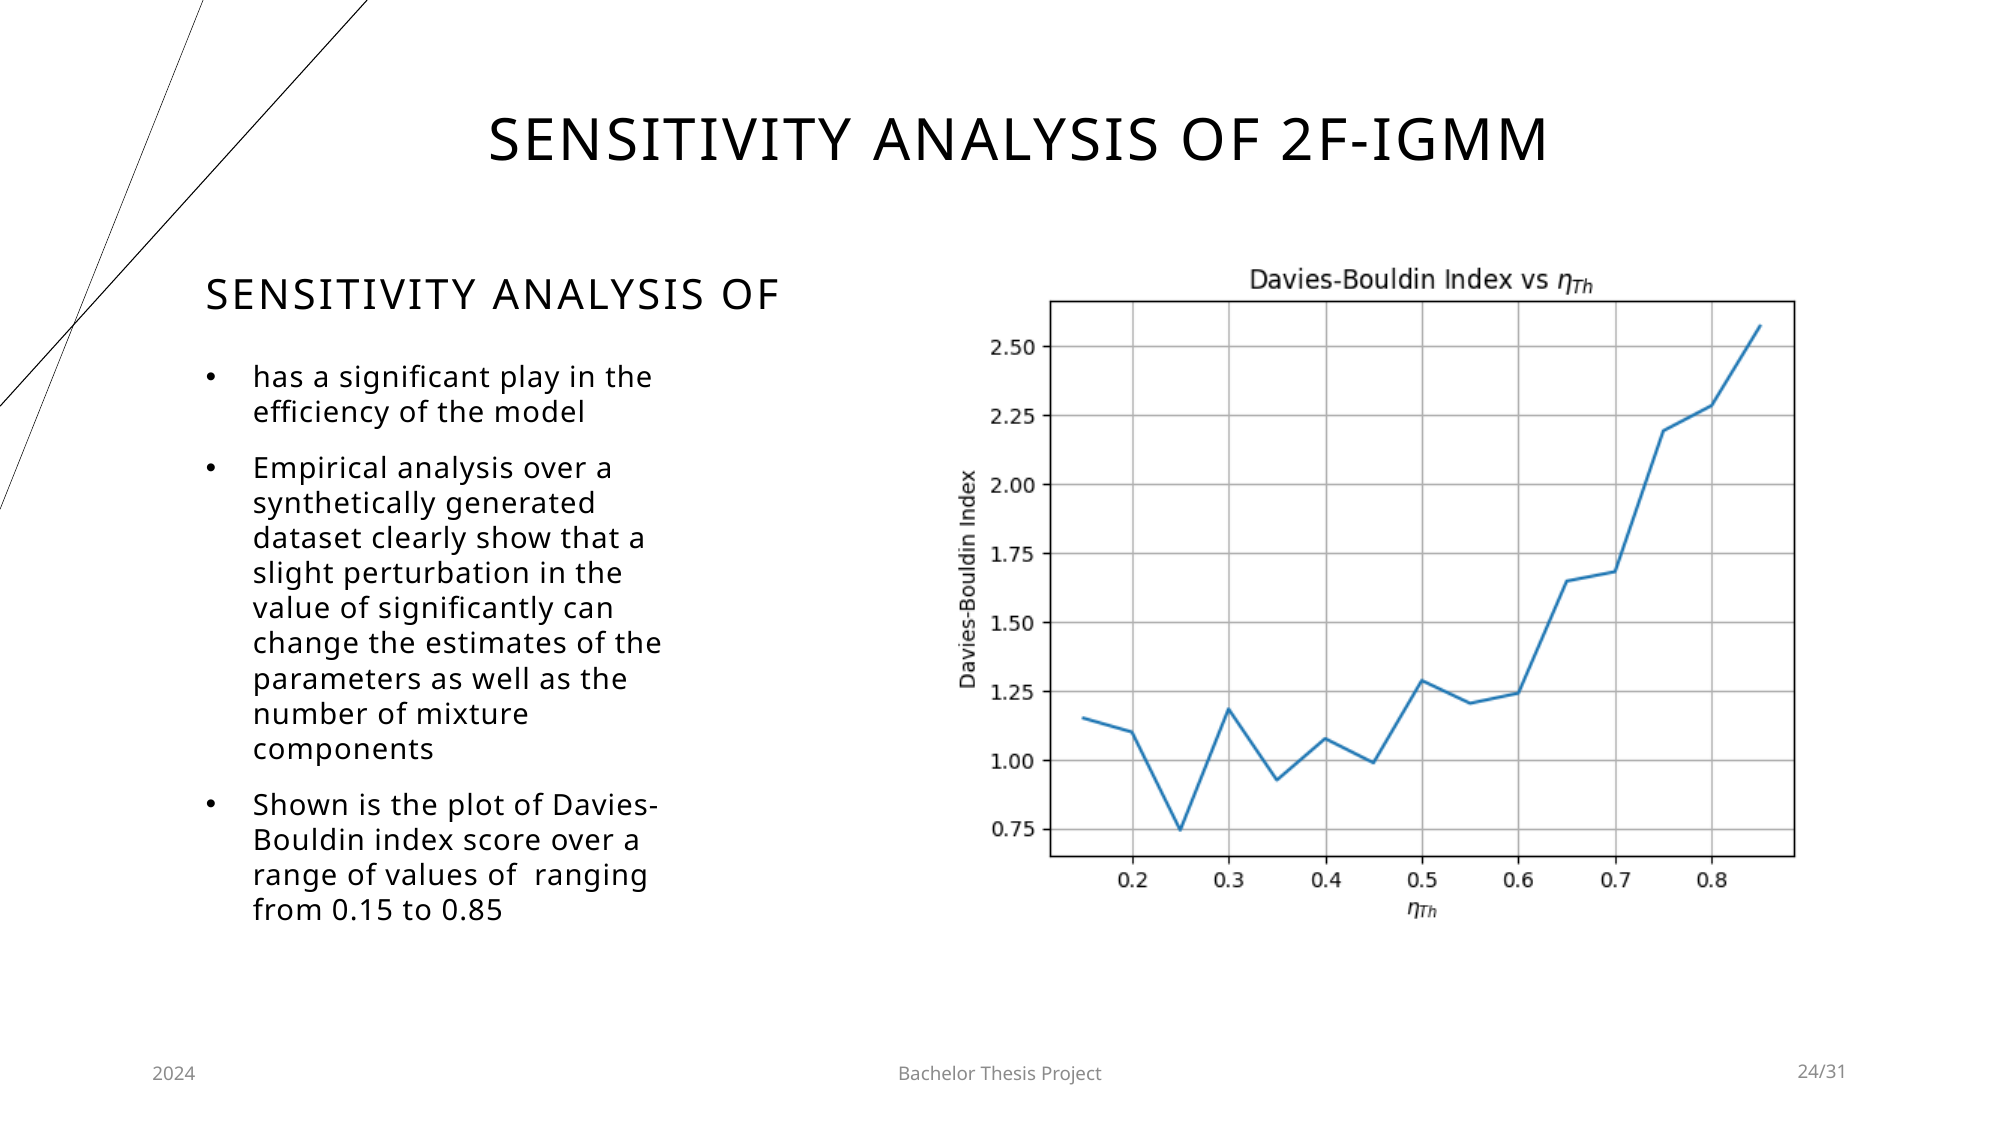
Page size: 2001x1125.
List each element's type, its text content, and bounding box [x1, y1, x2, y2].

picture [944, 250, 1809, 938]
slide_number 2024 [137, 1042, 588, 1103]
footer Bachelor Thesis Project [662, 1042, 1338, 1103]
slide_number 24/31 [1412, 1042, 1863, 1103]
title Sensitivity analysis of 2F-IGMM [176, 32, 1863, 251]
